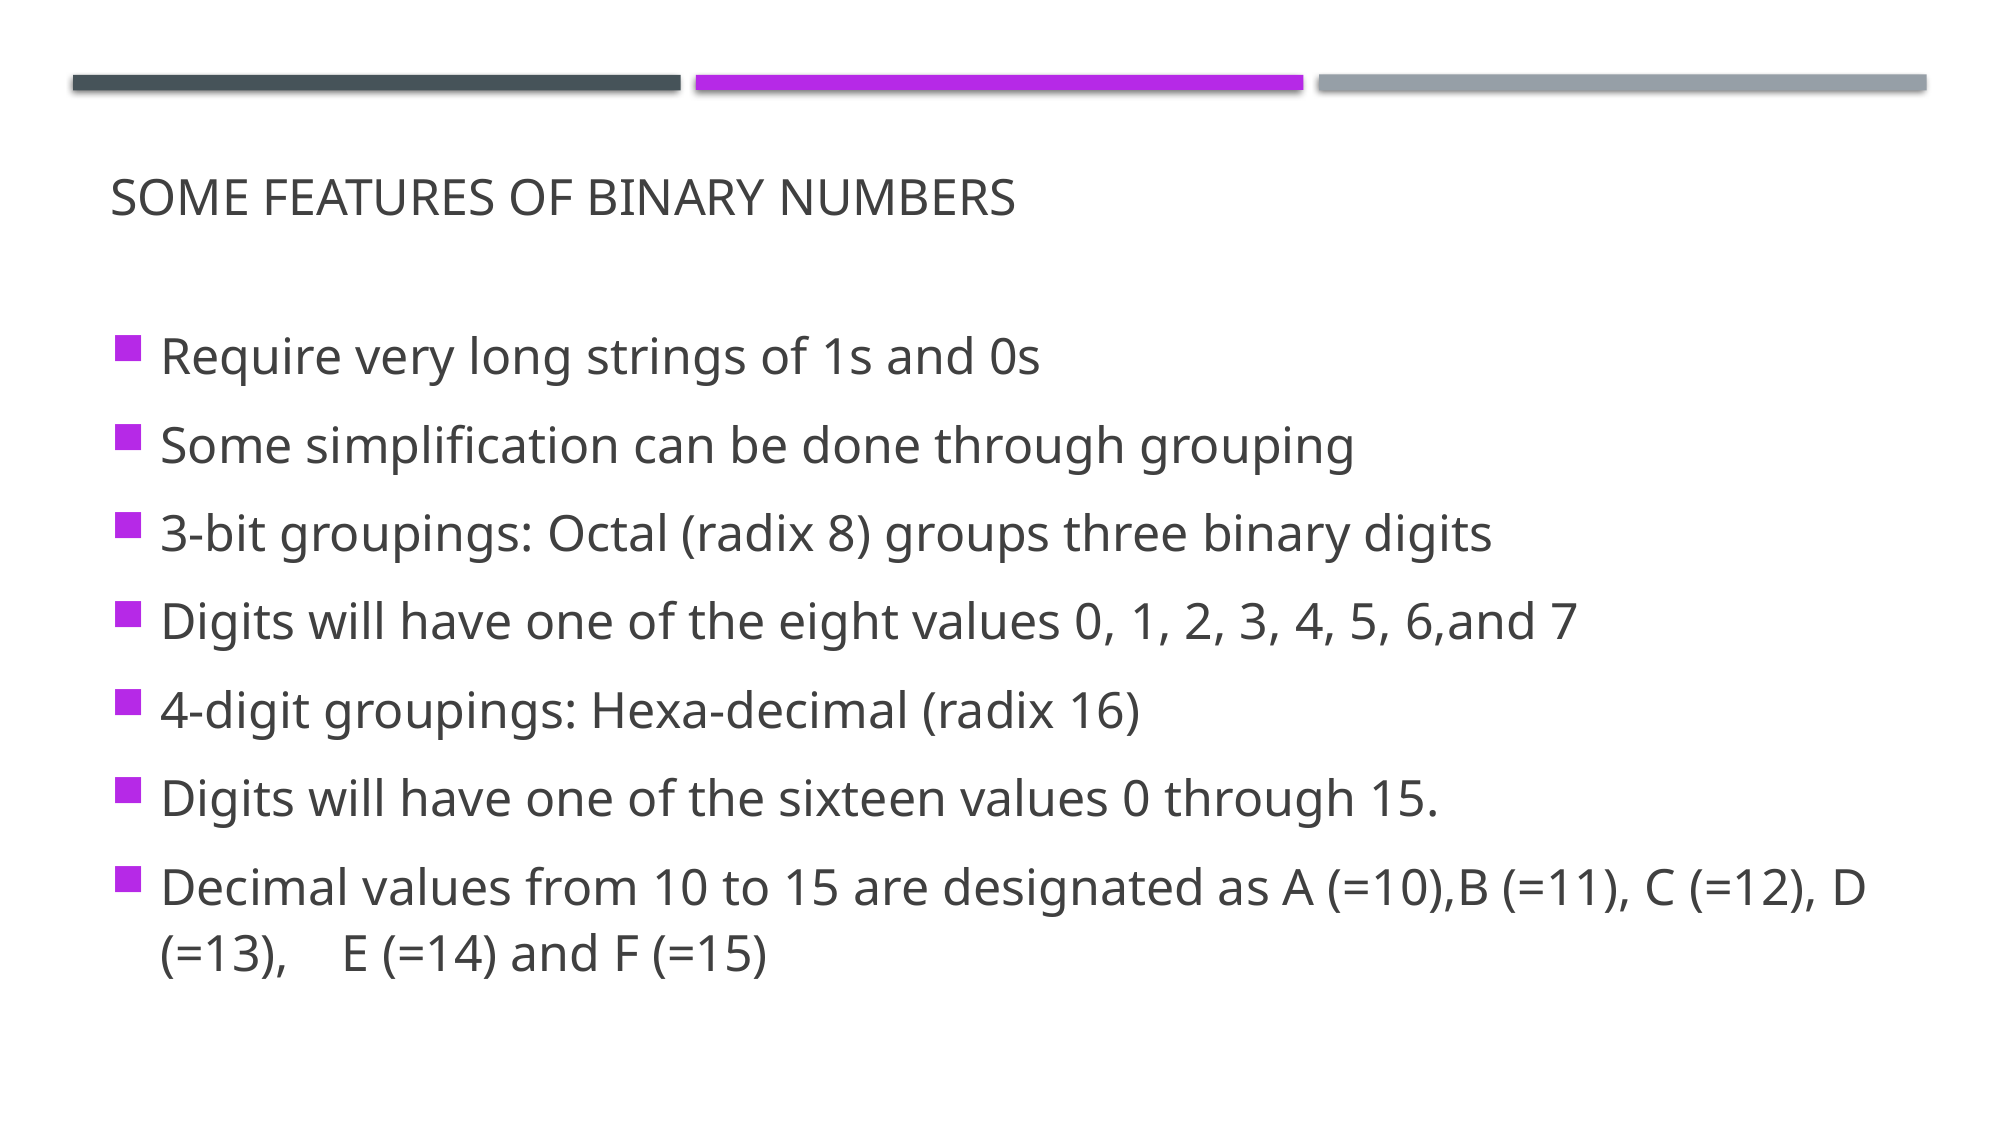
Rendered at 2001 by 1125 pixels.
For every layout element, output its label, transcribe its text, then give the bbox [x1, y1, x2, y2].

title Some features of Binary Numbers [95, 115, 1905, 232]
list Require very long strings of 1s and 0s Some simplification can be done through grouping 3-bit groupings: Octal (radix 8) groups three binary digits Digits will have one of the eight values 0, 1, 2, 3, 4, 5, 6,and 7 4-digit groupings: Hexa-decimal (radix 16) Digits will have one of the sixteen values 0 through 15. Decimal values from 10 to 15 are designated as A (=10),B (=11), C (=12), D (=13), E (=14) and F (=15) [95, 232, 1937, 1068]
